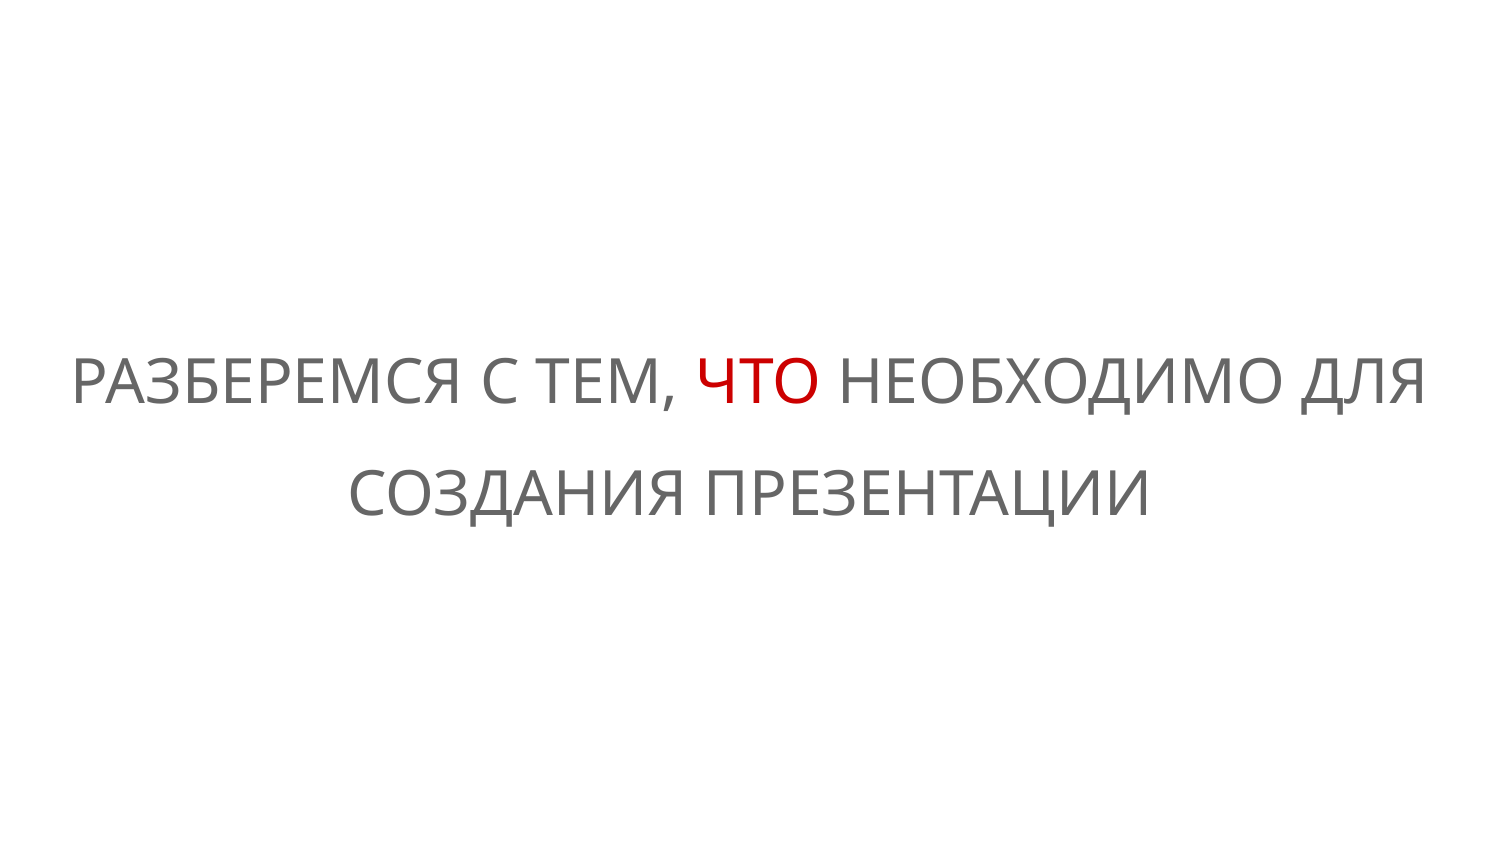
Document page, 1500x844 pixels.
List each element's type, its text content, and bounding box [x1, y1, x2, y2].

text_box РАЗБЕРЕМСЯ С ТЕМ, ЧТО НЕОБХОДИМО ДЛЯ СОЗДАНИЯ ПРЕЗЕНТАЦИИ [0, 361, 1500, 470]
